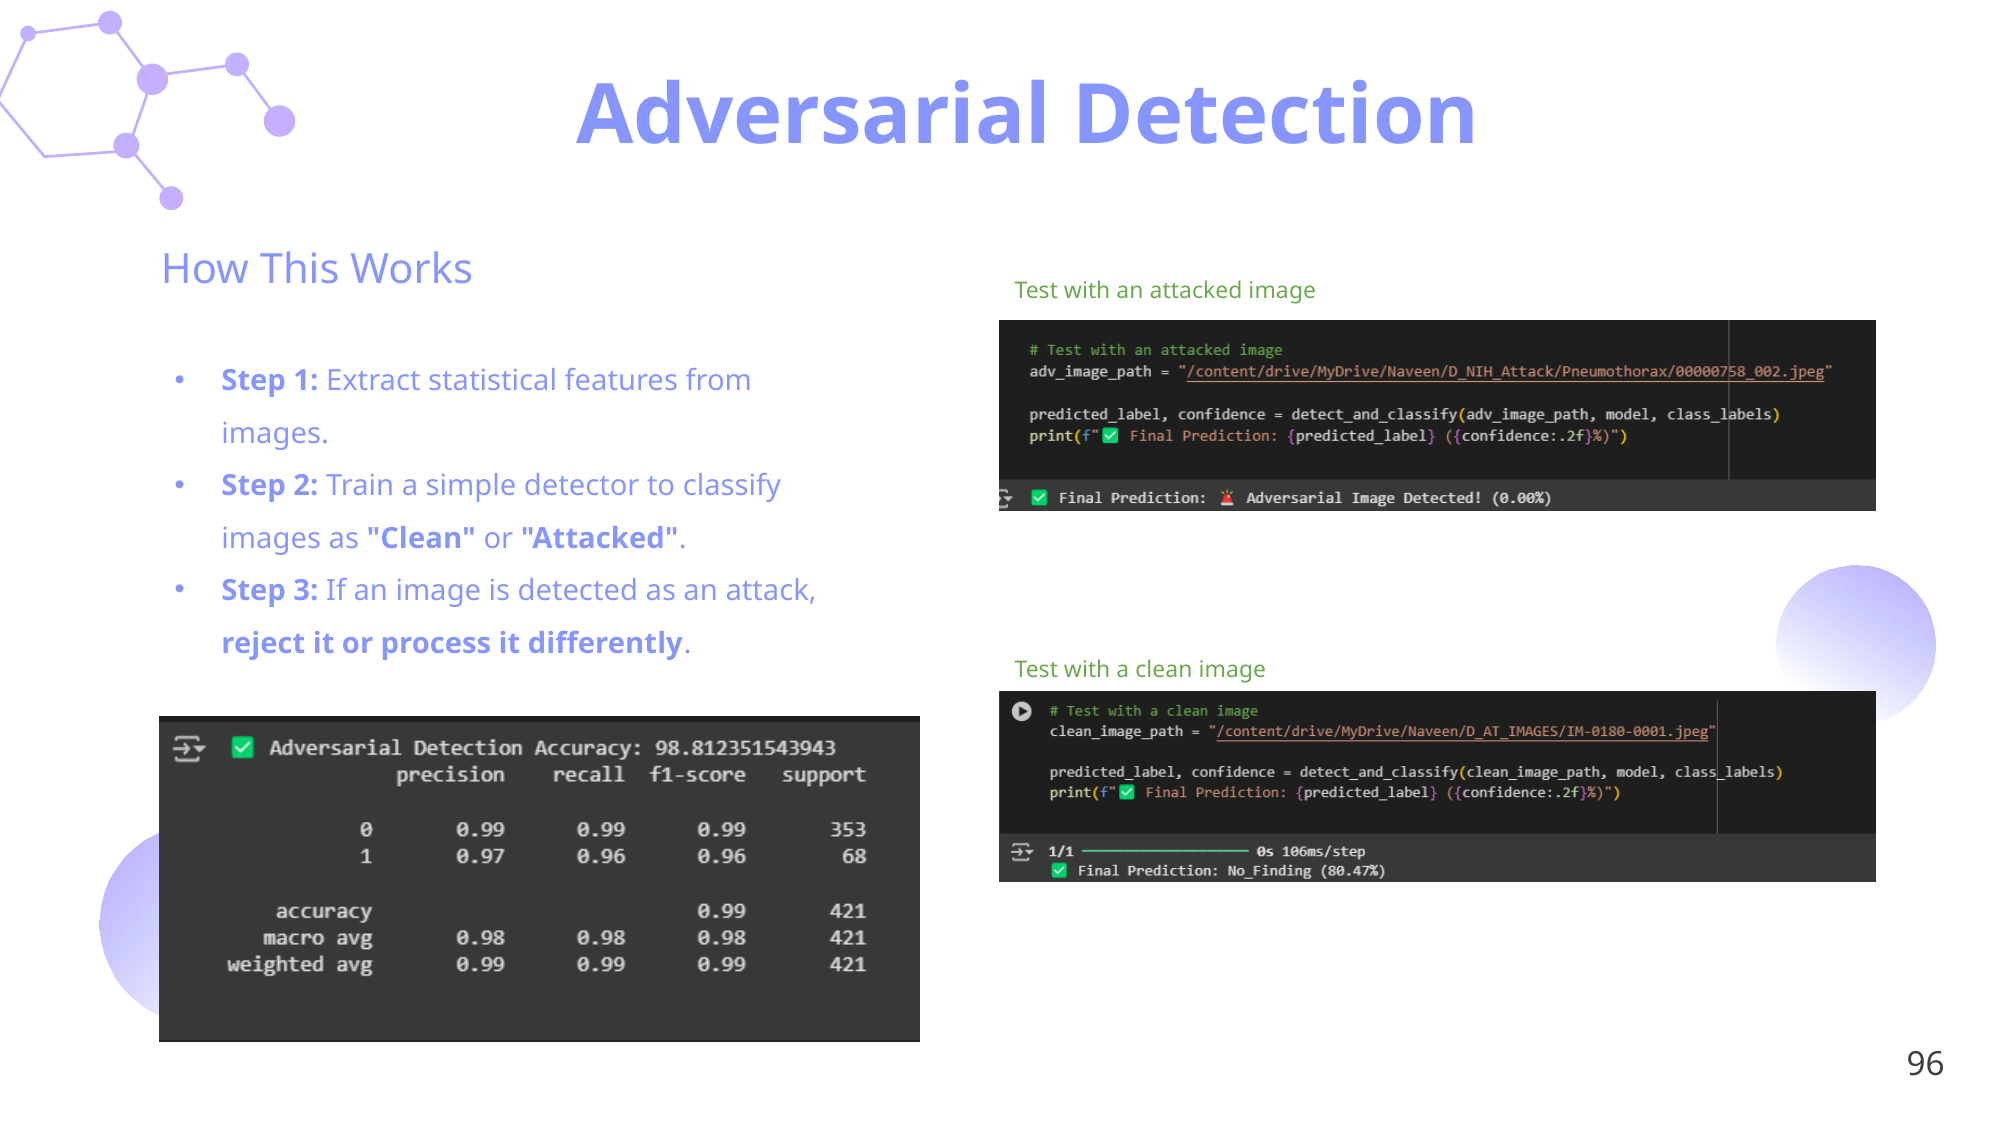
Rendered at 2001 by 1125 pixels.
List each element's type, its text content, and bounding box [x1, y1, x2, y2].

picture [999, 320, 1876, 511]
text_box Step 1: Extract statistical features from images. Step 2: Train a simple detector to classify images as "Clean" or "Attacked". Step 3: If an image is detected as an attack, reject it or process it differently. [159, 336, 869, 716]
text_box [0, 5, 295, 216]
text_box Adversarial Detection [405, 53, 1651, 169]
text_box Test with an attacked image [999, 267, 1682, 320]
picture [159, 716, 920, 1043]
text_box Test with a clean image [999, 647, 1682, 691]
picture [999, 691, 1876, 882]
text_box [1775, 564, 1936, 722]
text_box [99, 831, 159, 1016]
text_box How This Works [145, 234, 855, 300]
